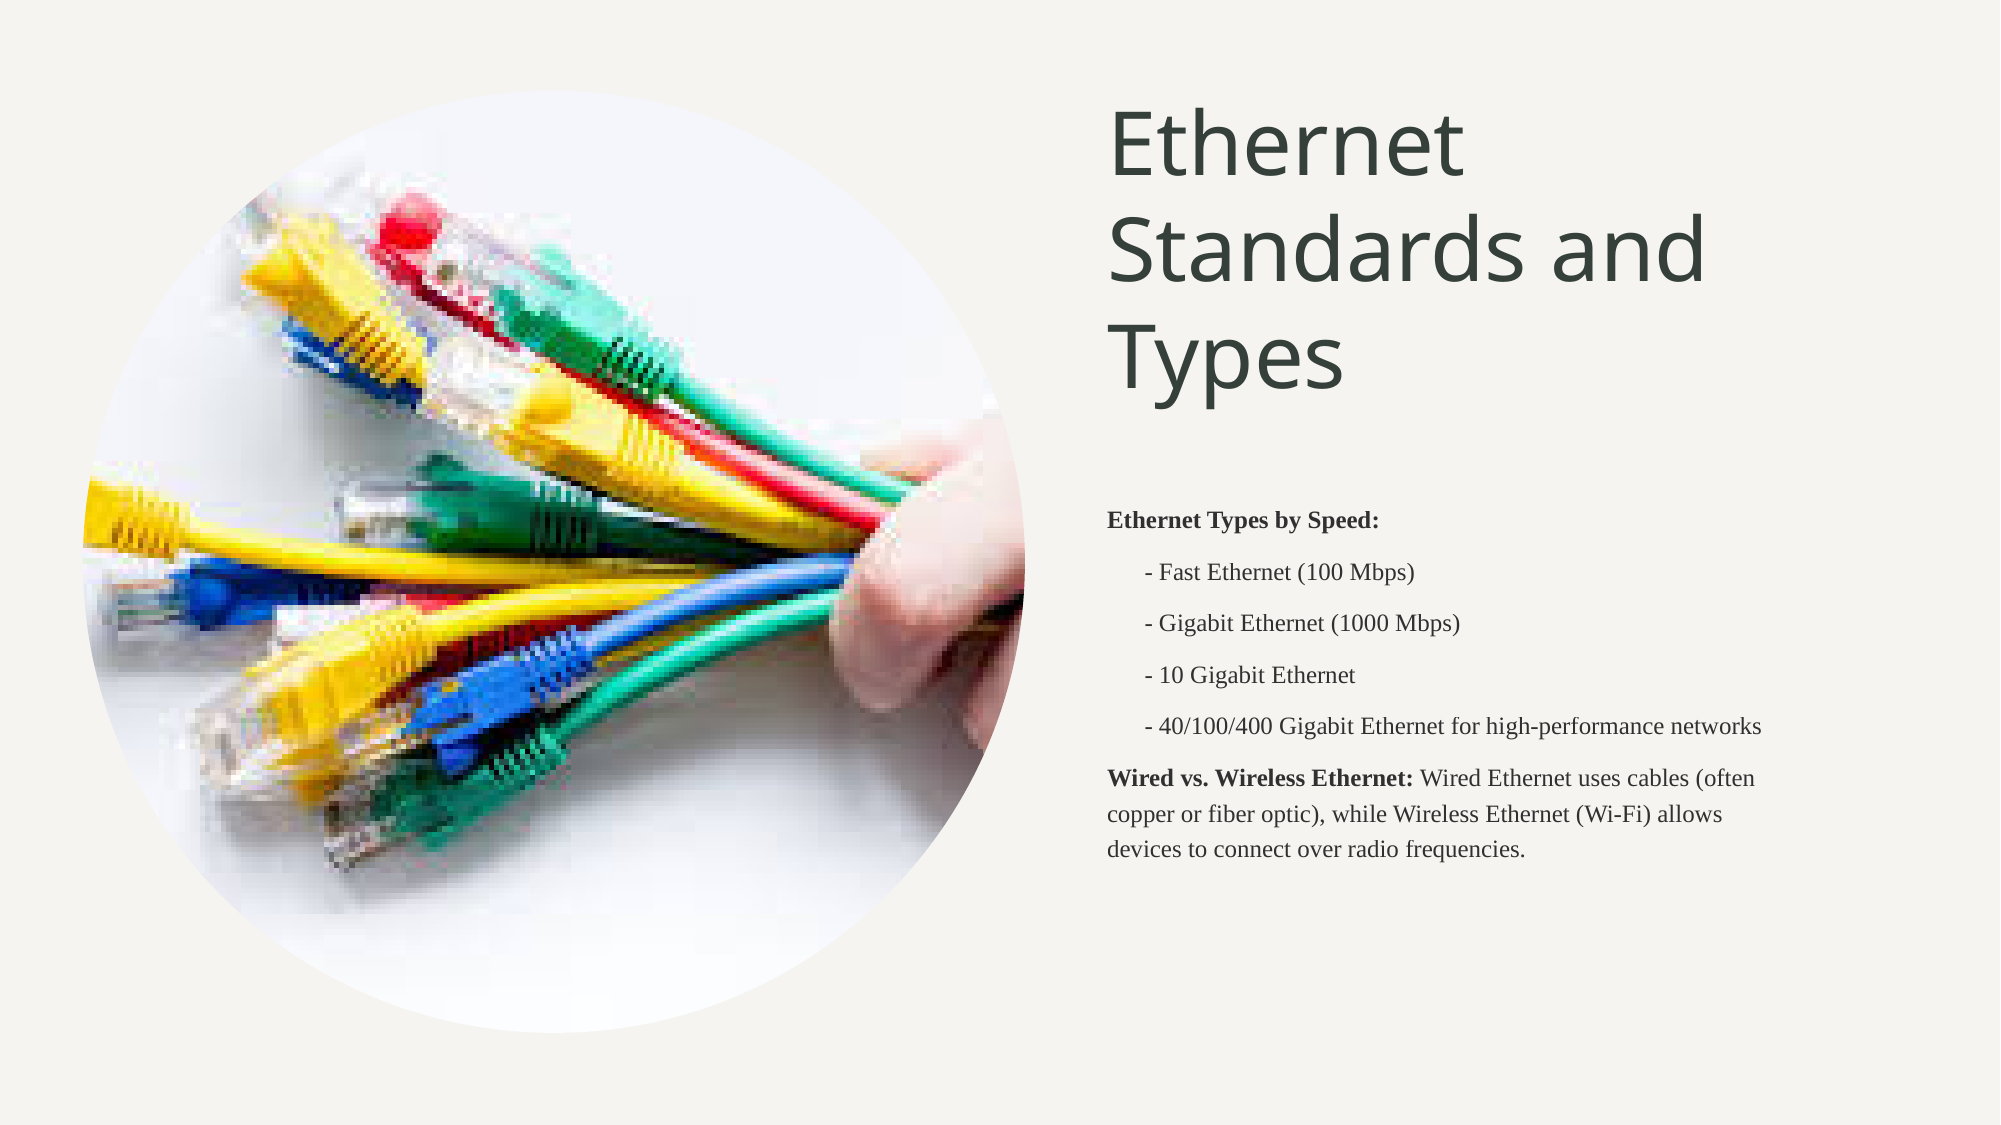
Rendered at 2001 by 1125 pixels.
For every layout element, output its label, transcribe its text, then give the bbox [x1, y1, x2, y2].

list Ethernet Types by Speed: - Fast Ethernet (100 Mbps) - Gigabit Ethernet (1000 Mbps) - 10 Gigabit Ethernet - 40/100/400 Gigabit Ethernet for high-performance networks Wired vs. Wireless Ethernet: Wired Ethernet uses cables (often copper or fiber optic), while Wireless Ethernet (Wi-Fi) allows devices to connect over radio frequencies. [1092, 490, 1781, 969]
picture [82, 90, 1026, 1034]
title Ethernet Standards and Types [1092, 76, 1781, 414]
